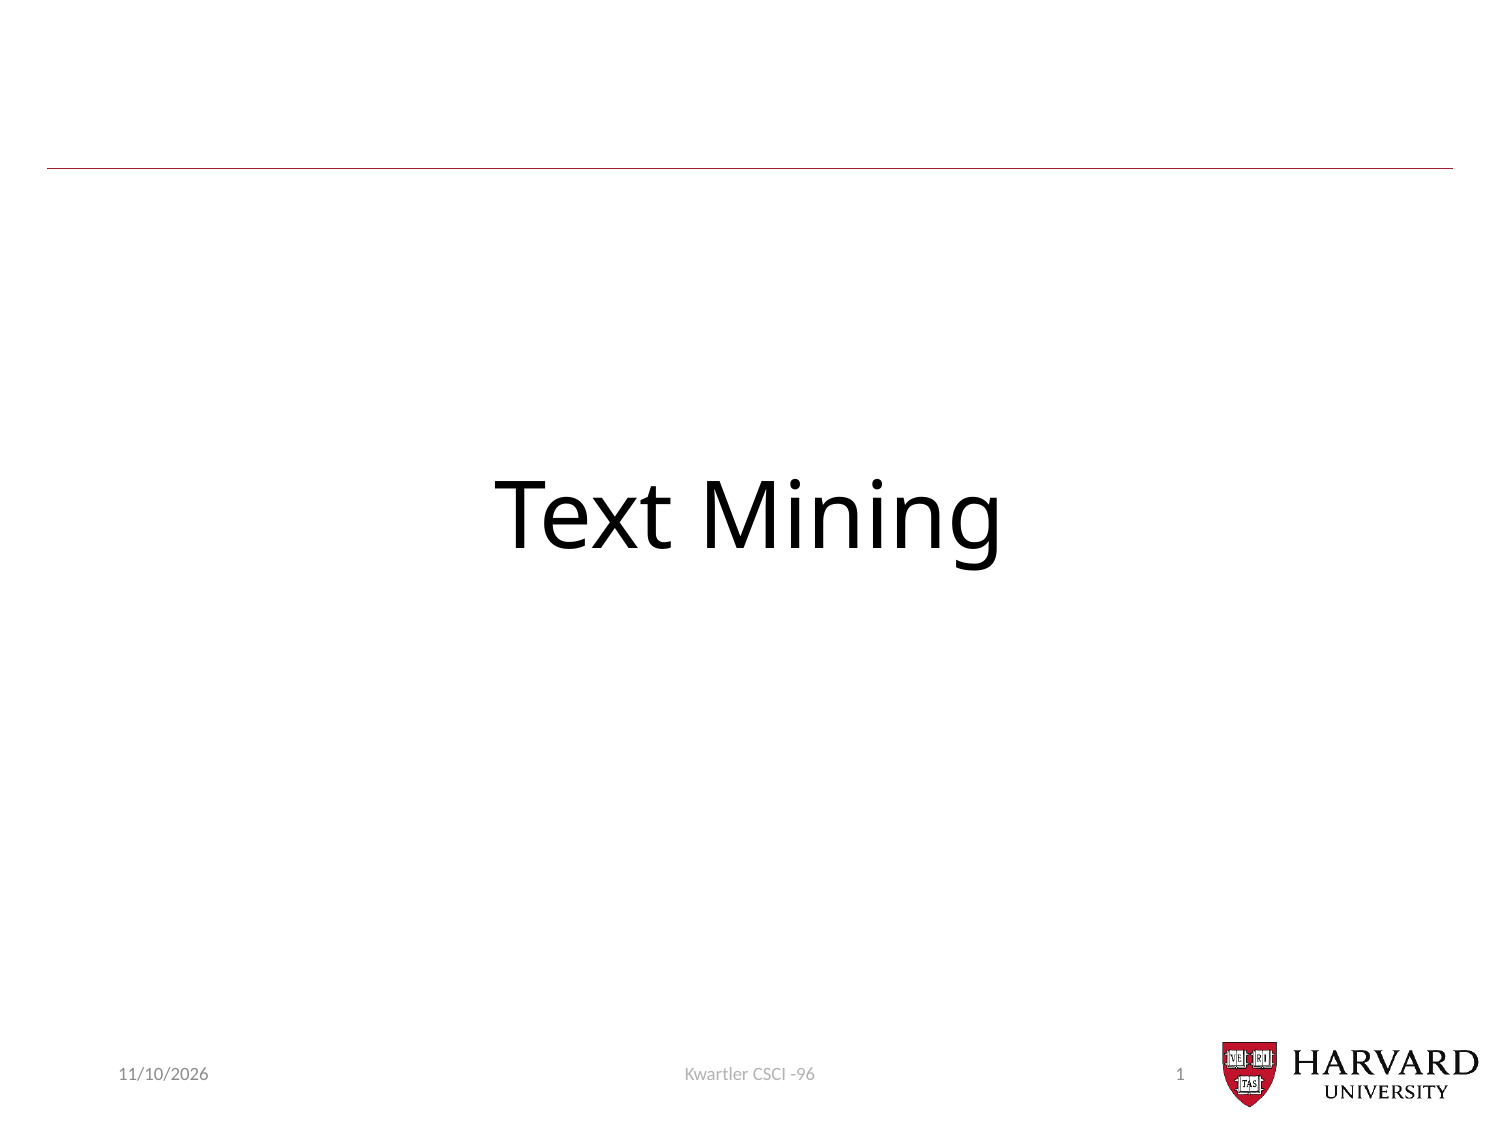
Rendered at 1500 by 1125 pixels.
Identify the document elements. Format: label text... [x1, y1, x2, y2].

picture [1200, 1024, 1500, 1125]
title Text Mining [187, 184, 1313, 576]
slide_number 1 [1059, 1042, 1200, 1103]
footer Kwartler CSCI -96 [496, 1042, 1004, 1103]
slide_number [103, 1042, 441, 1103]
